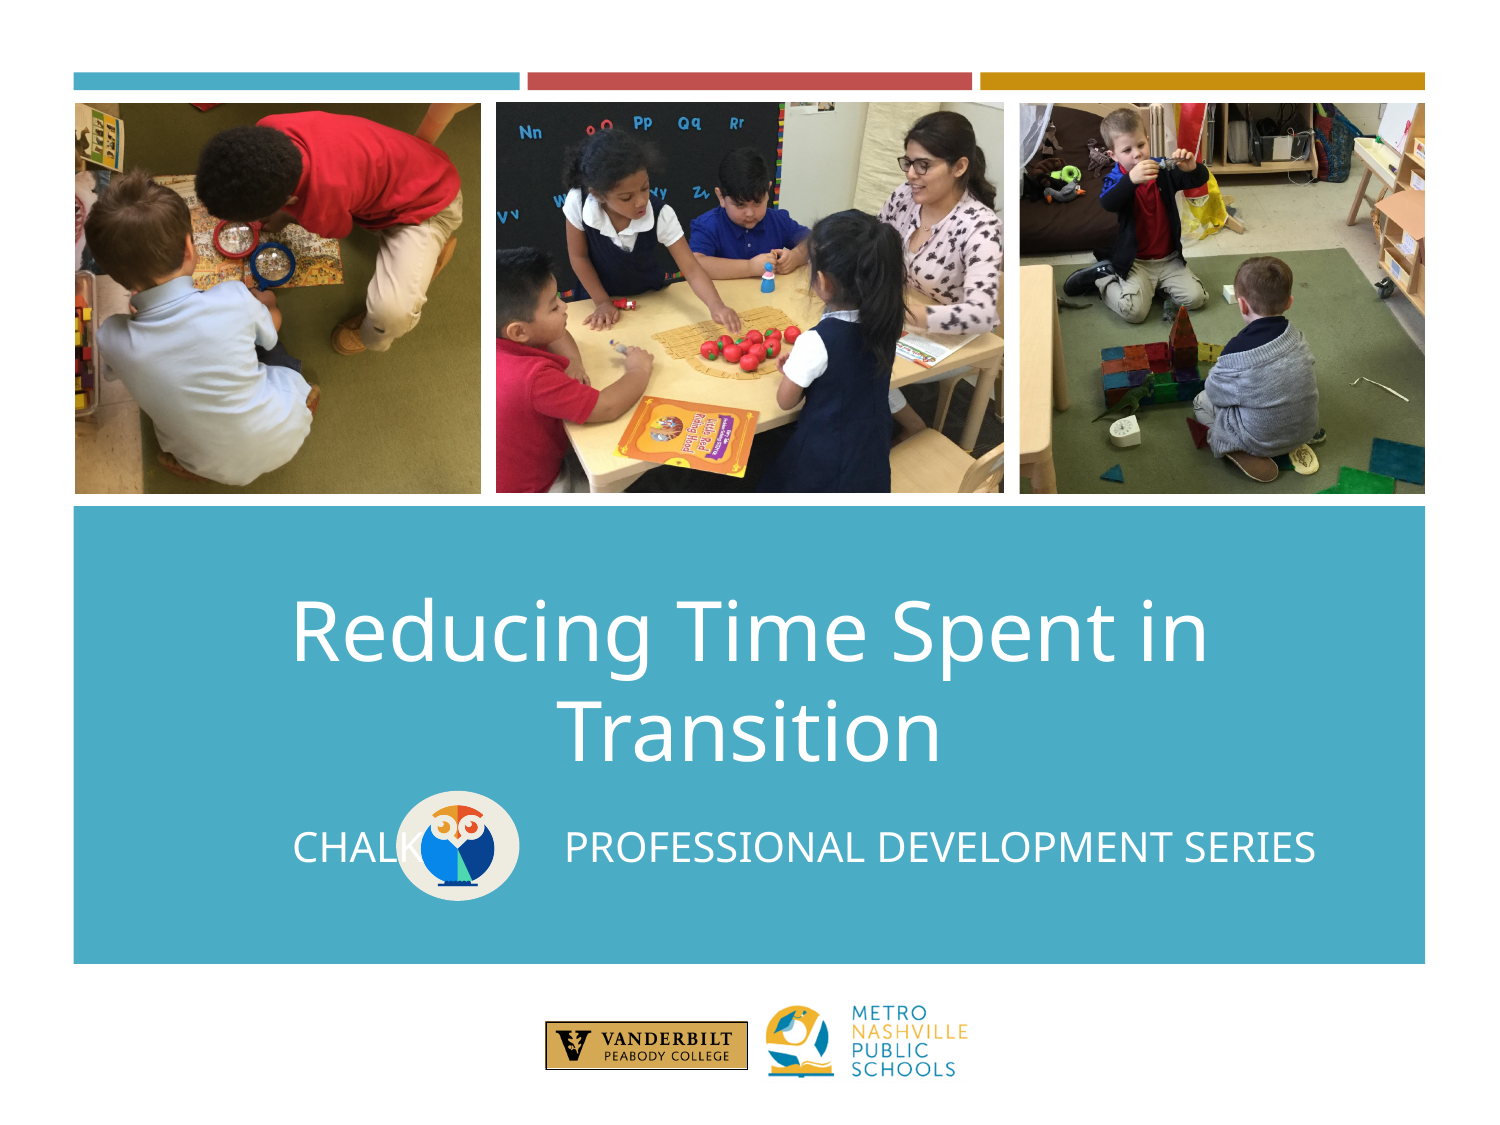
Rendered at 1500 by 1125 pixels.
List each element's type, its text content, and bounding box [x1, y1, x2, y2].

picture [495, 102, 1004, 493]
picture [74, 103, 482, 494]
picture [419, 804, 496, 813]
picture [545, 1021, 748, 1070]
text_box CHALK PROFESSIONAL DEVELOPMENT SERIES [173, 813, 1392, 910]
title Reducing Time Spent in Transition [95, 554, 1406, 802]
picture [1019, 103, 1426, 494]
picture [760, 993, 972, 1083]
